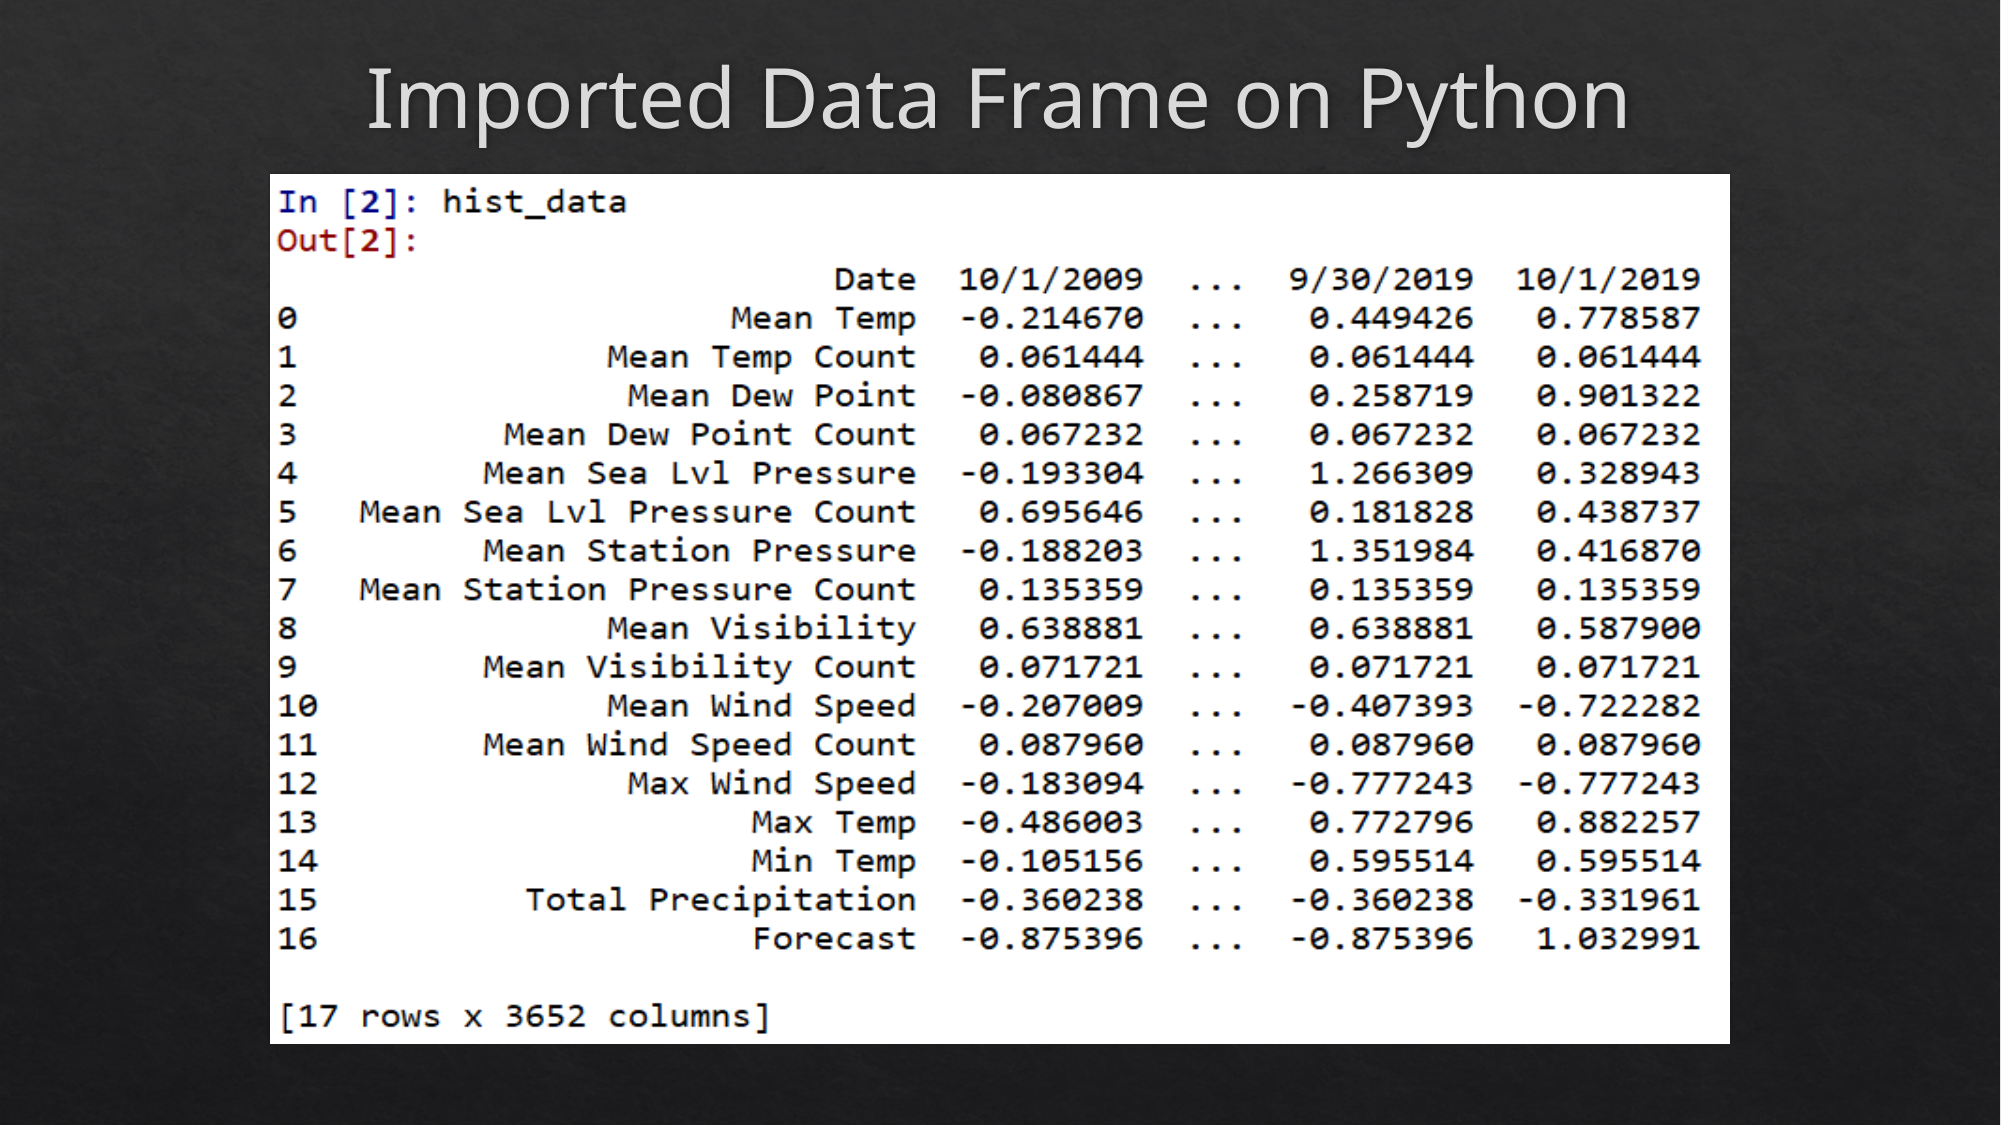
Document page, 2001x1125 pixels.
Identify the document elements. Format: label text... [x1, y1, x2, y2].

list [270, 174, 1730, 1044]
title Imported Data Frame on Python [150, 34, 1850, 157]
